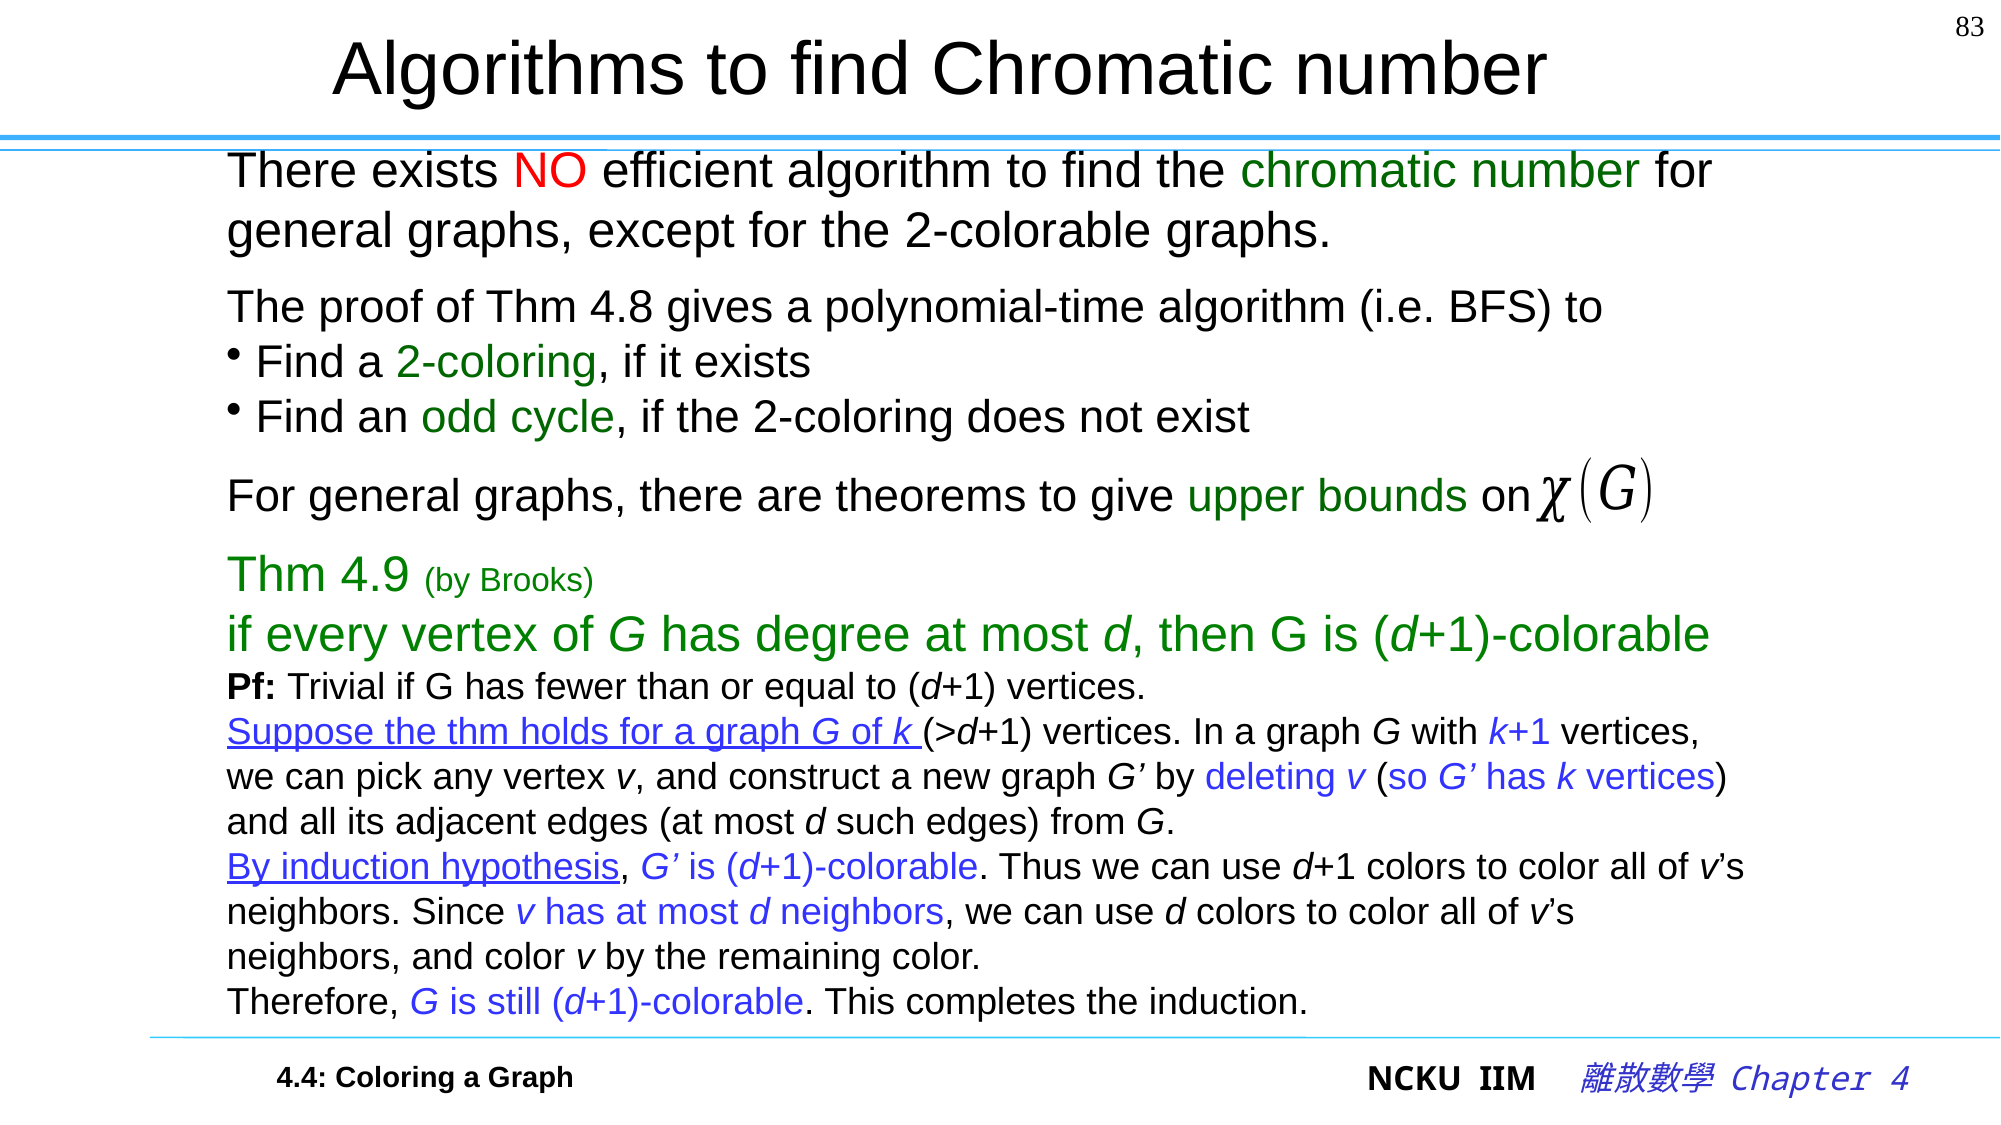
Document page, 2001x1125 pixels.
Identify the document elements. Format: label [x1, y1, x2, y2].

title [48, 0, 1834, 130]
slide_number [1834, 0, 2000, 75]
list [211, 129, 1769, 1017]
text_box [261, 1051, 589, 1101]
